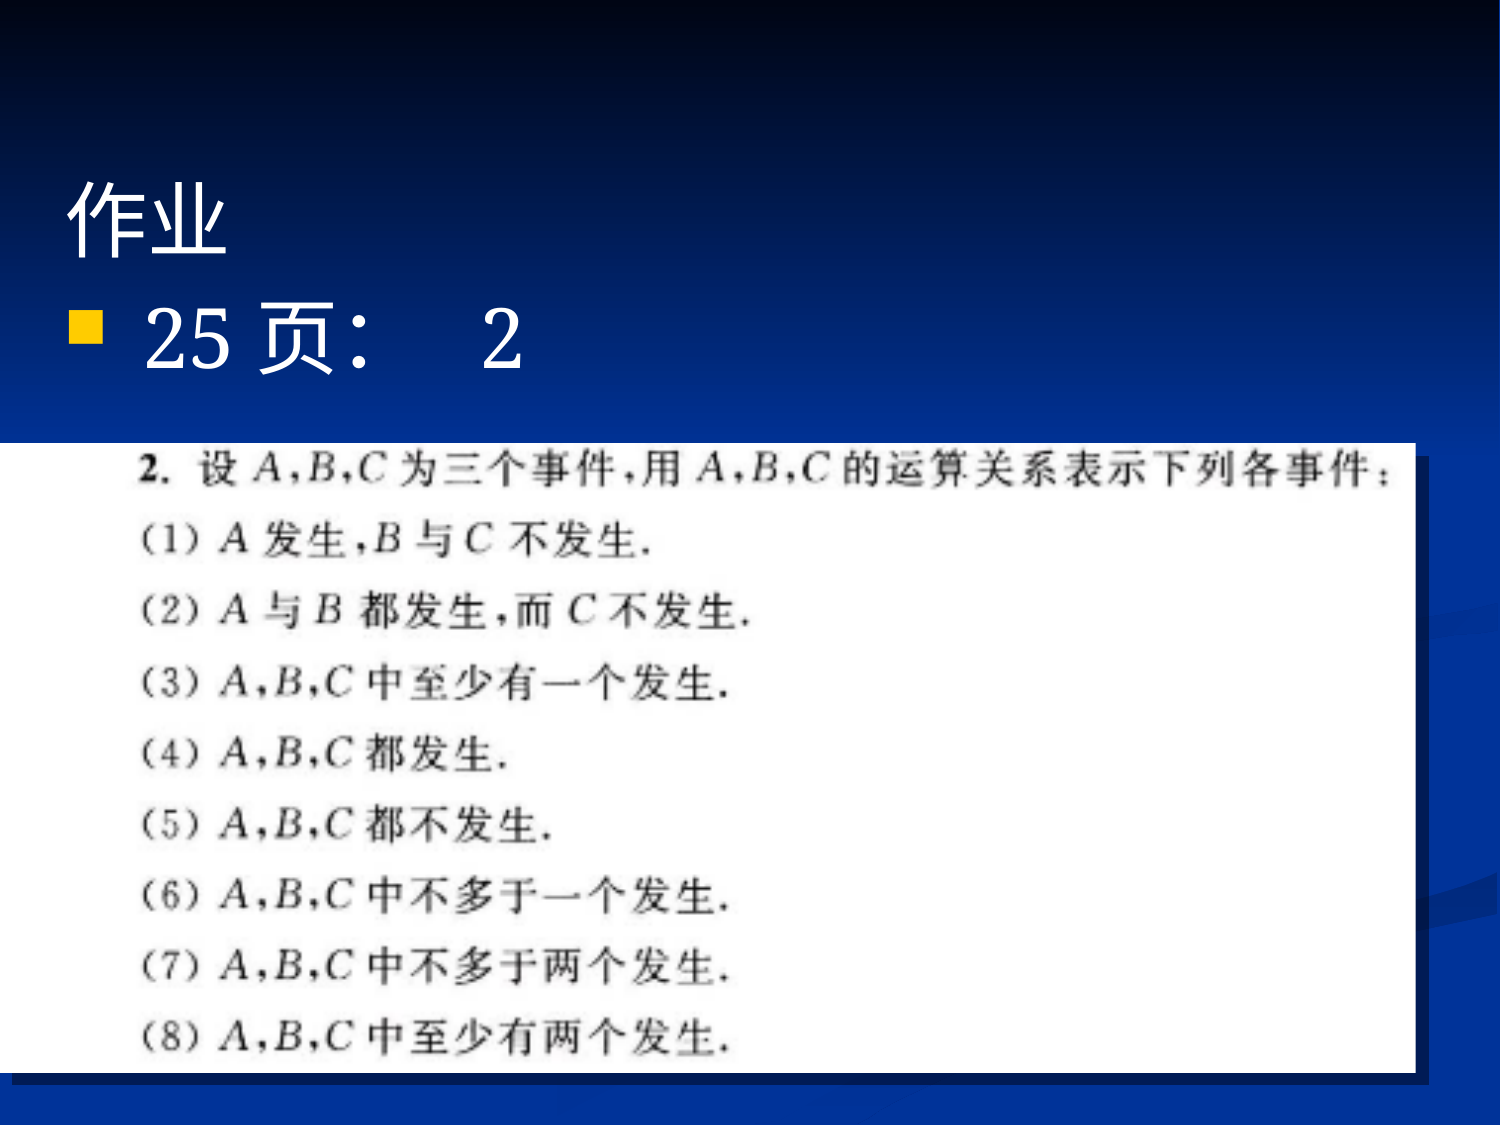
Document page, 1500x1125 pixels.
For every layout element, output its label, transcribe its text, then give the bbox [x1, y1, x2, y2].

list 作业 25页： 2 [49, 160, 1451, 1001]
picture [0, 443, 1416, 1073]
